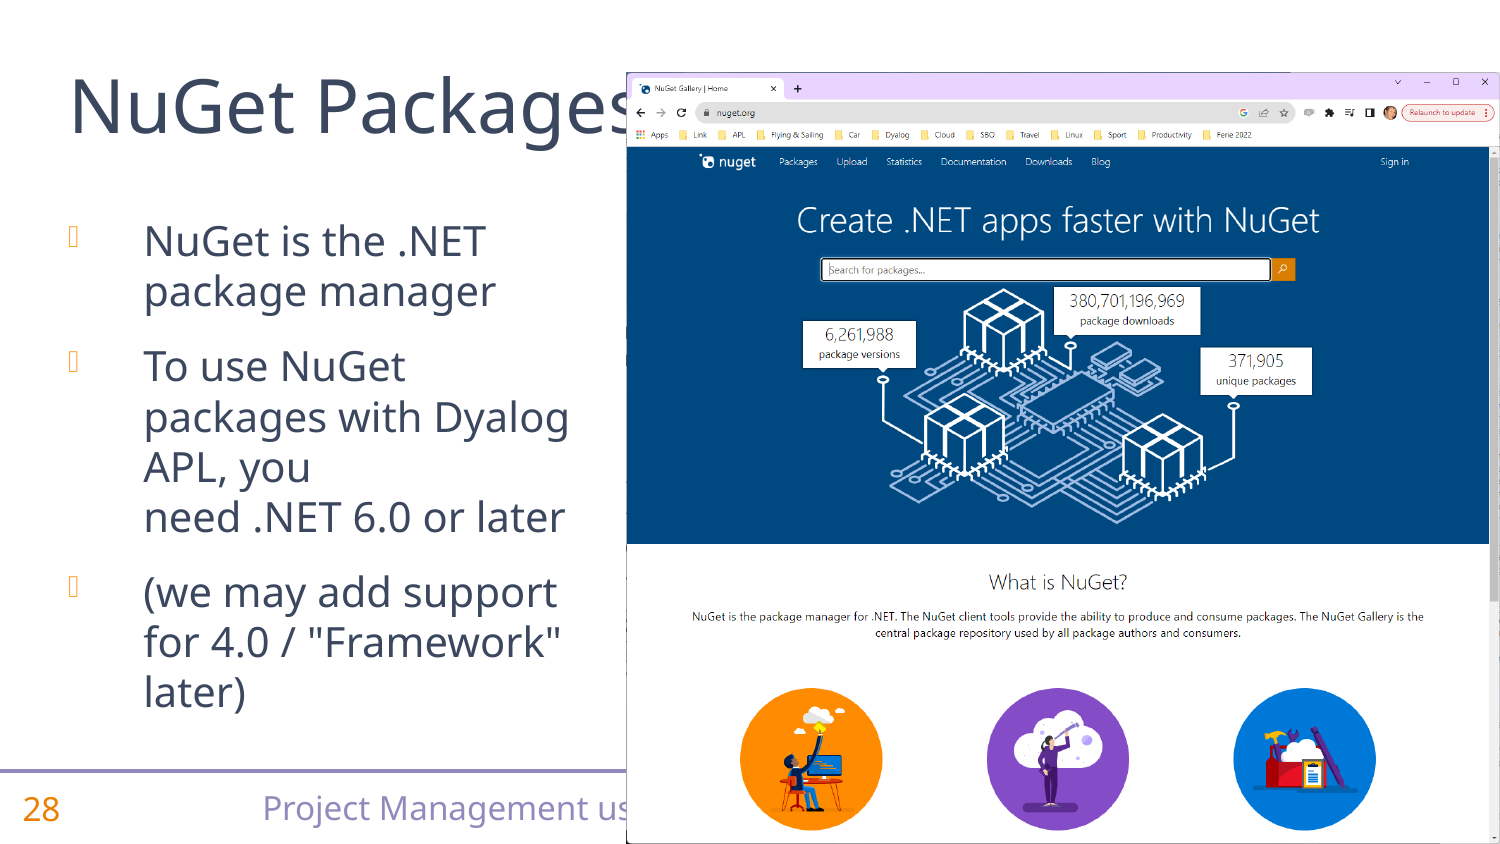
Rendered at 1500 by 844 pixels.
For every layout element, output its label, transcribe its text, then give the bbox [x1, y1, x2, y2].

title NuGet Packages [53, 43, 1203, 157]
picture [626, 71, 1500, 844]
list NuGet is the .NET package manager To use NuGet packages with Dyalog APL, you need .NET 6.0 or later (we may add support for 4.0 / "Framework" later) [53, 207, 600, 740]
